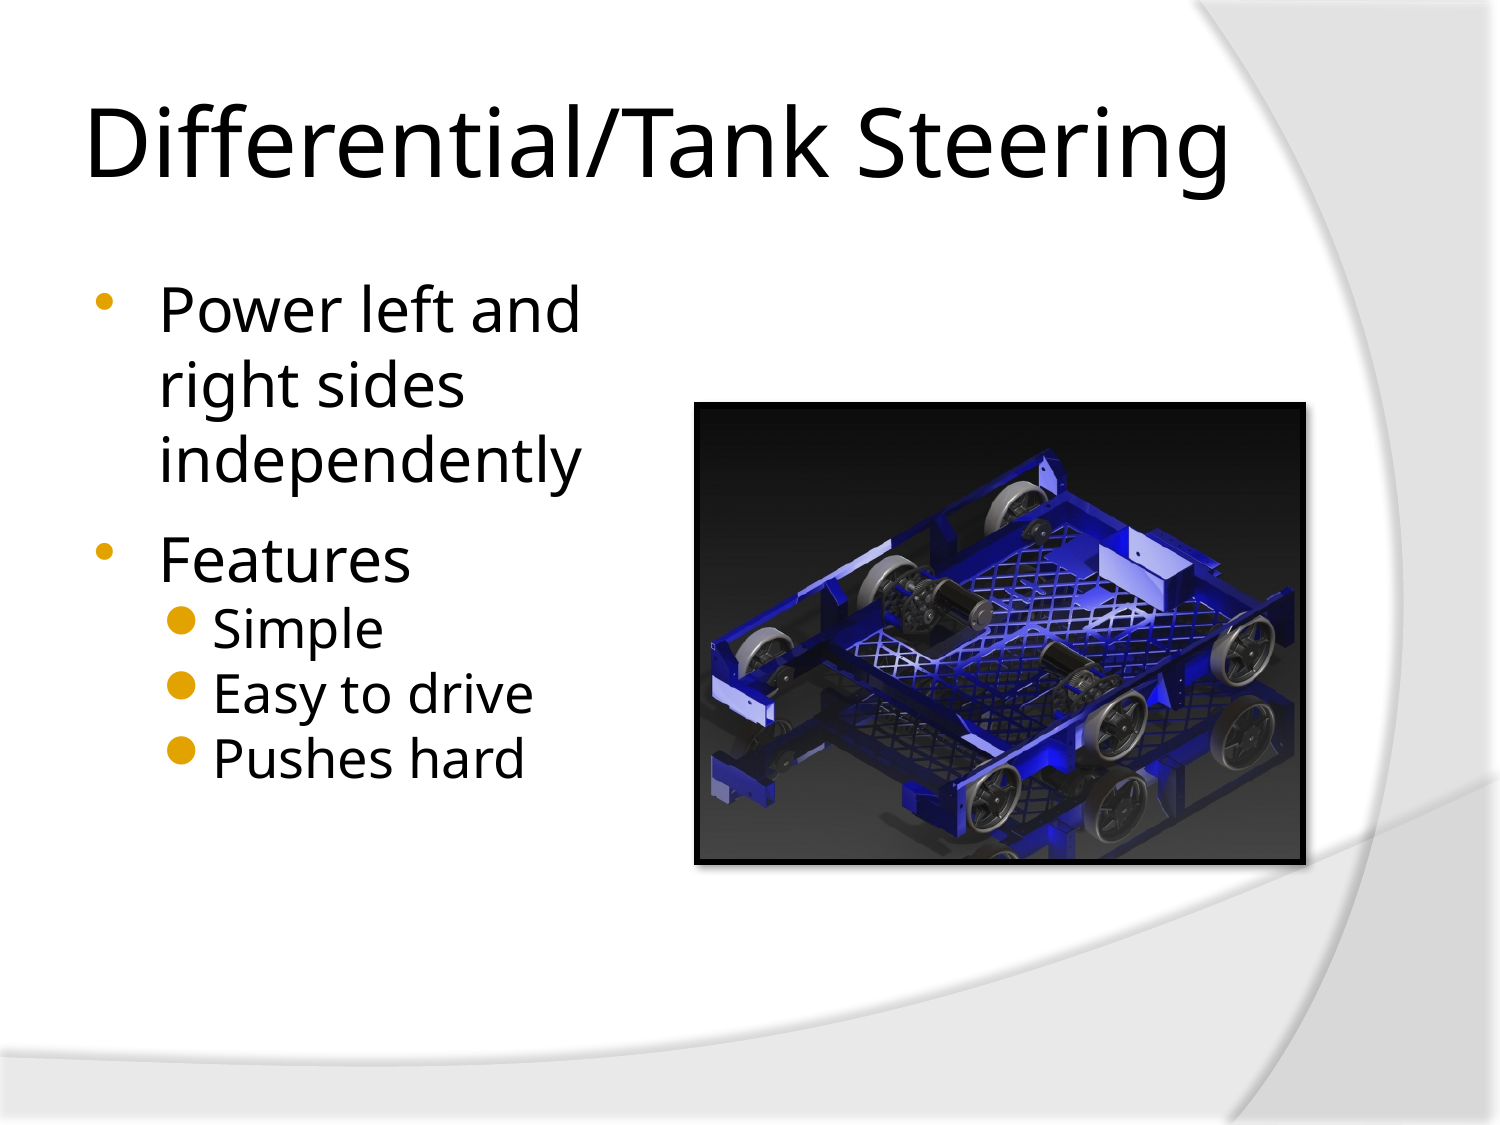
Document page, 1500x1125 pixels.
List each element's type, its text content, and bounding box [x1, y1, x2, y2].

title Differential/Tank Steering [74, 44, 1301, 233]
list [699, 408, 1301, 859]
list Power left and right sides independently Features Simple Easy to drive Pushes hard [74, 262, 676, 1006]
